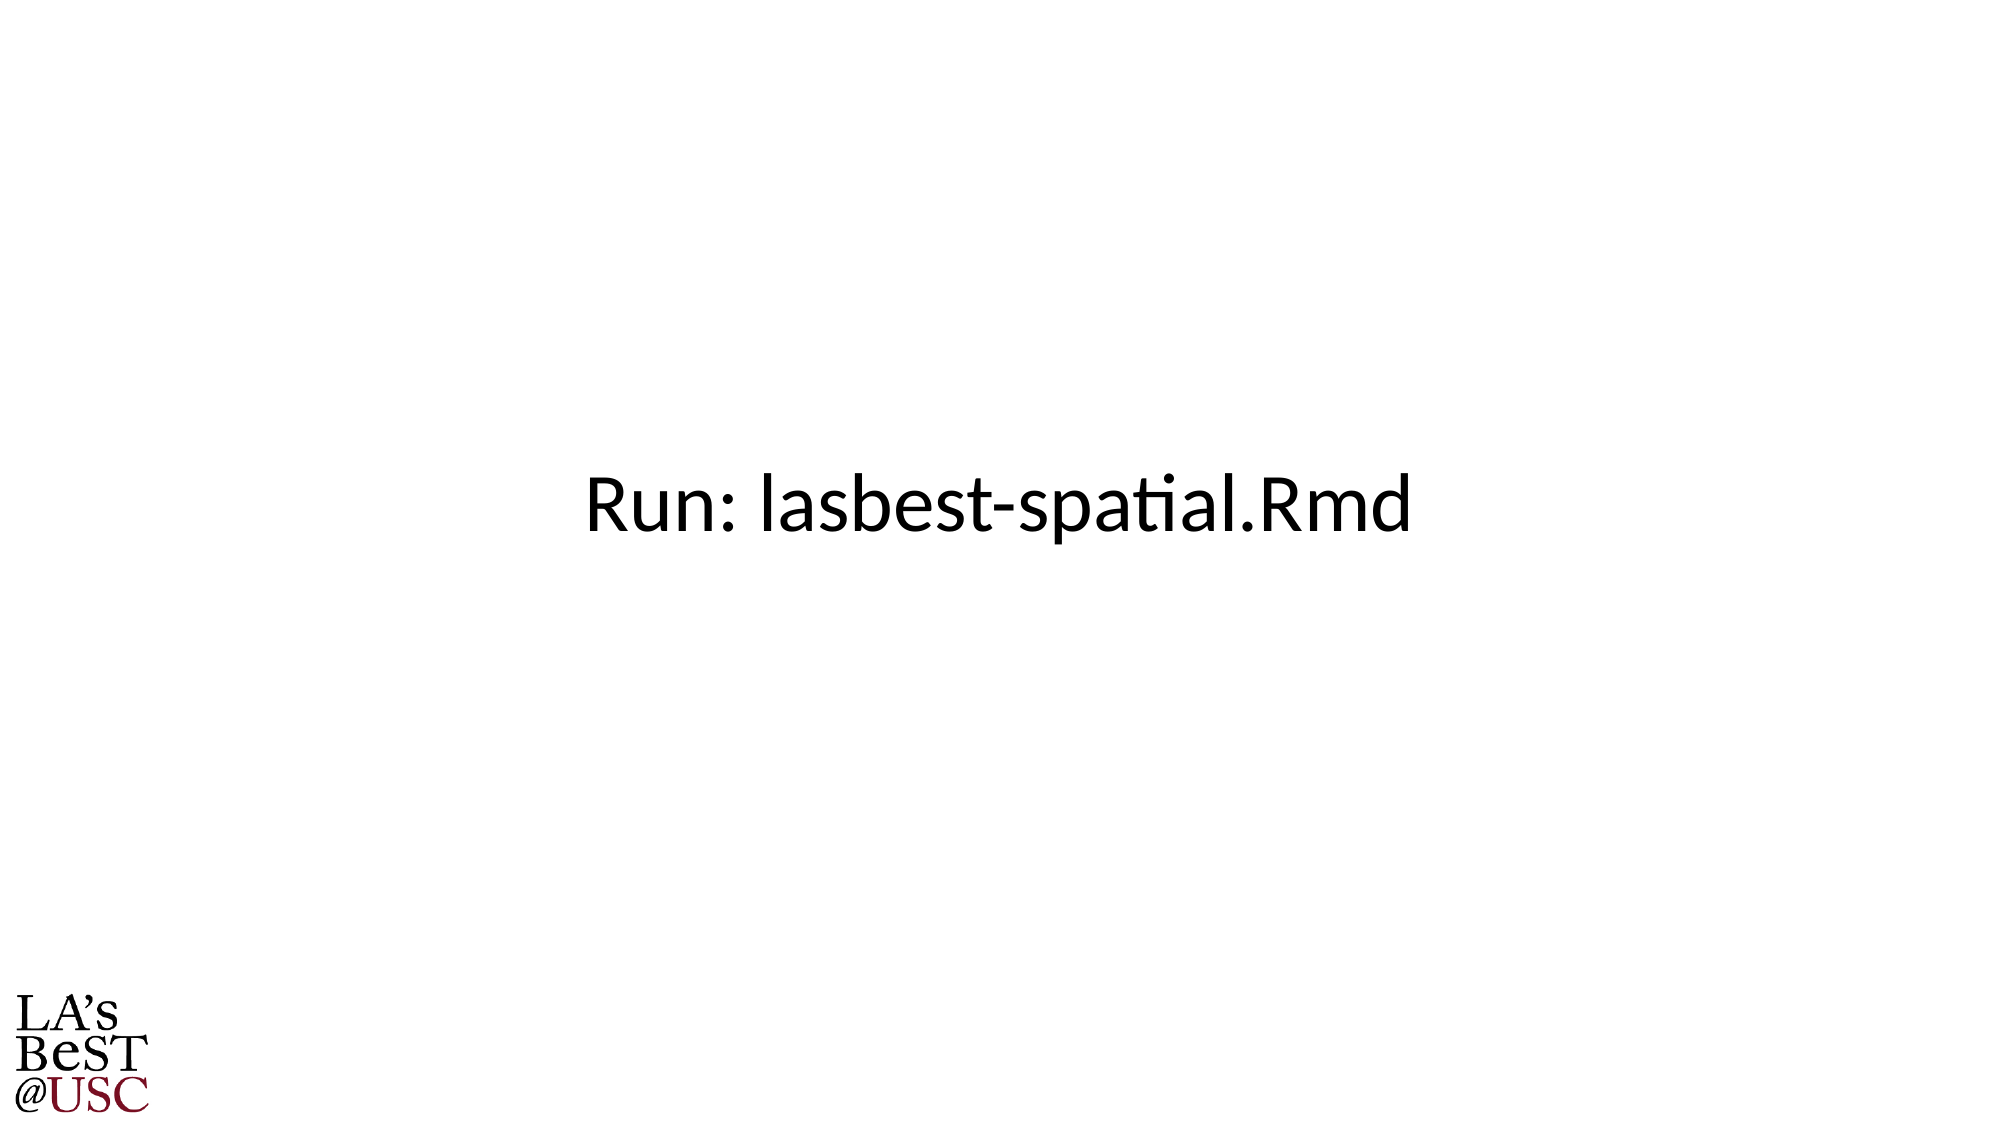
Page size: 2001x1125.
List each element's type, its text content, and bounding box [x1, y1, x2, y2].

list Run: lasbest-spatial.Rmd [137, 331, 1863, 1014]
picture [12, 988, 154, 1118]
